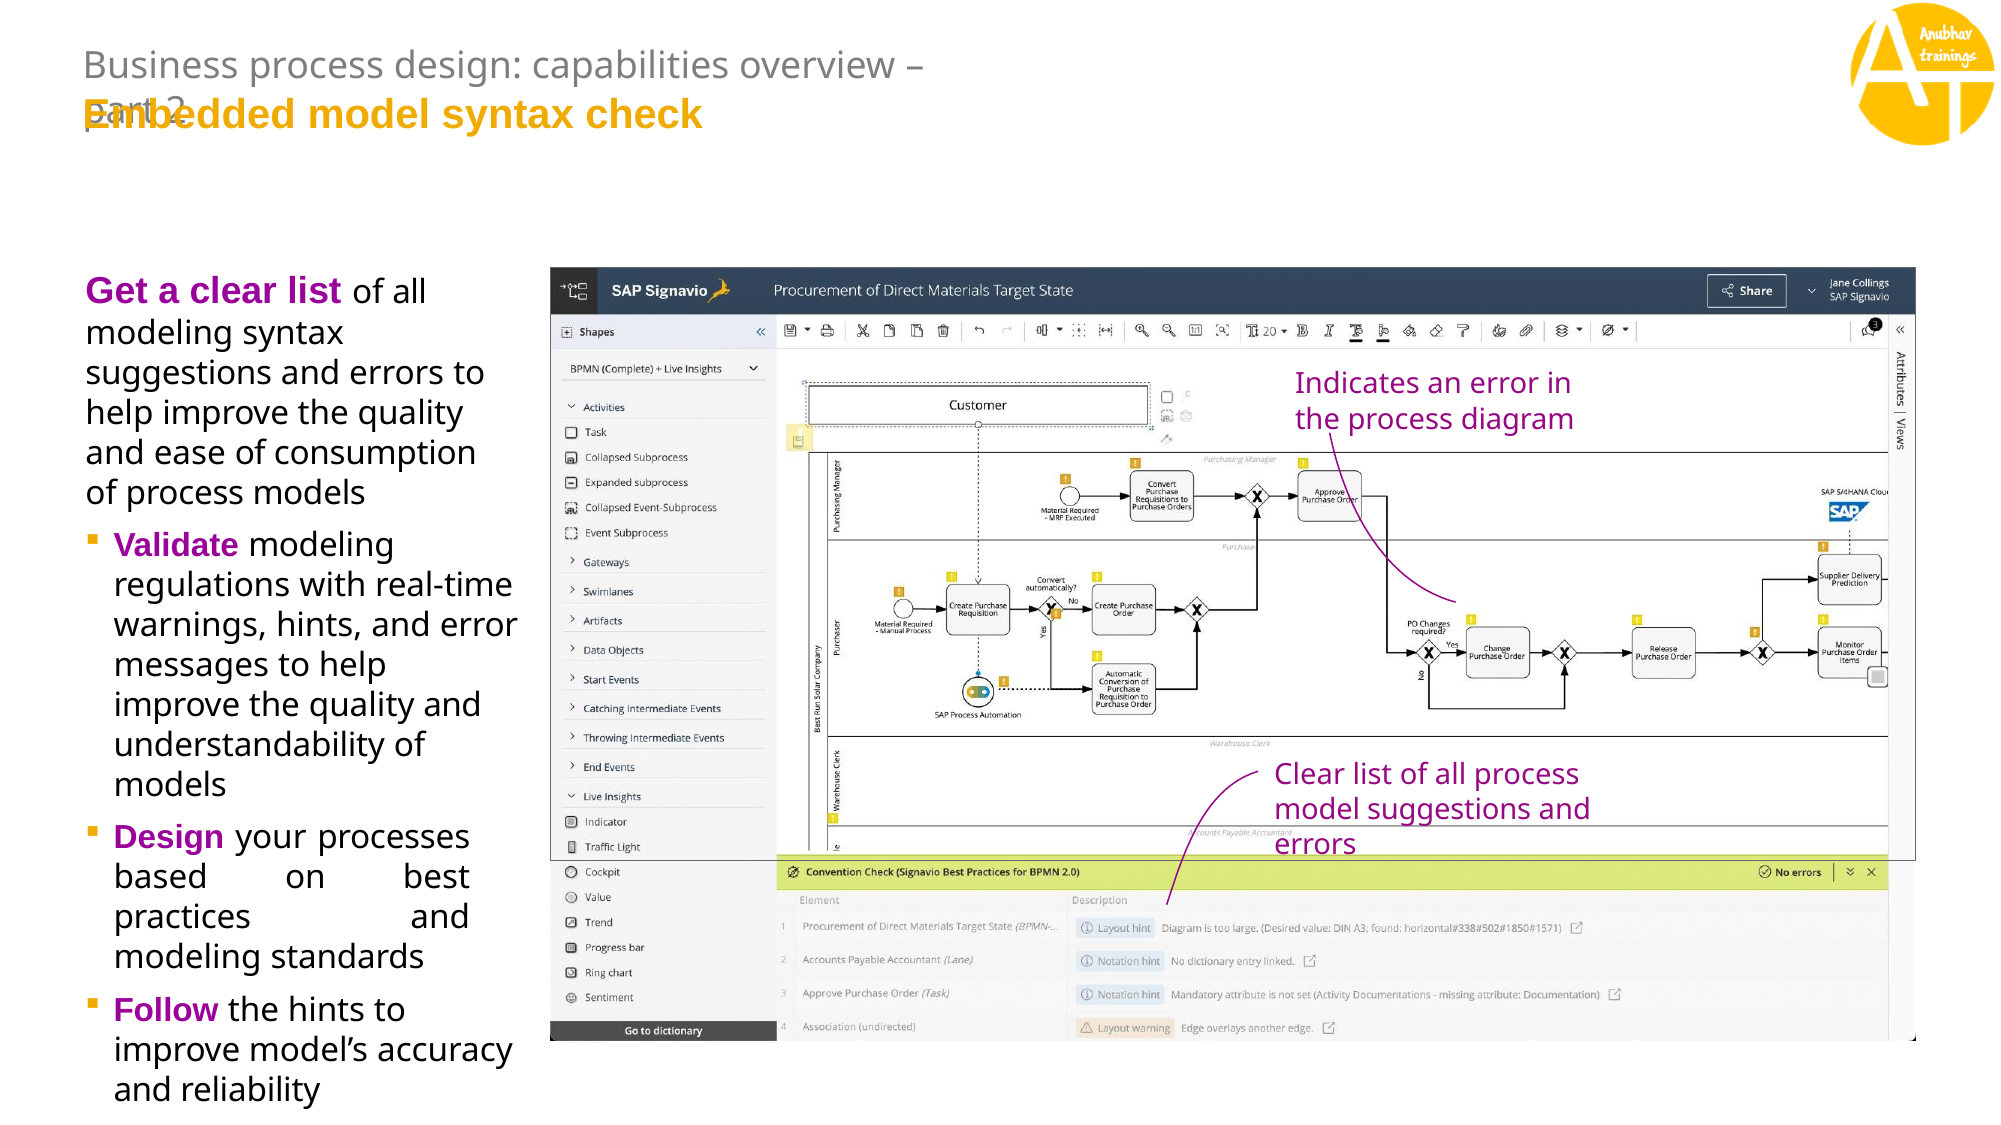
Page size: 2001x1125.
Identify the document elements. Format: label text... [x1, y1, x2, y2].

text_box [550, 267, 1916, 1042]
text_box Get a clear list of all modeling syntax suggestions and errors to help improve the quality and ease of consumption of process models Validate modeling regulations with real-time warnings, hints, and error messages to help improve the quality and understandability of models Design your processes based on best practices and modeling standards Follow the hints to improve model’s accuracy and reliability [83, 264, 522, 1108]
title Embedded model syntax check [80, 84, 706, 275]
text_box Business process design: capabilities overview – part 2 [80, 39, 1002, 132]
picture [1836, 0, 2000, 157]
